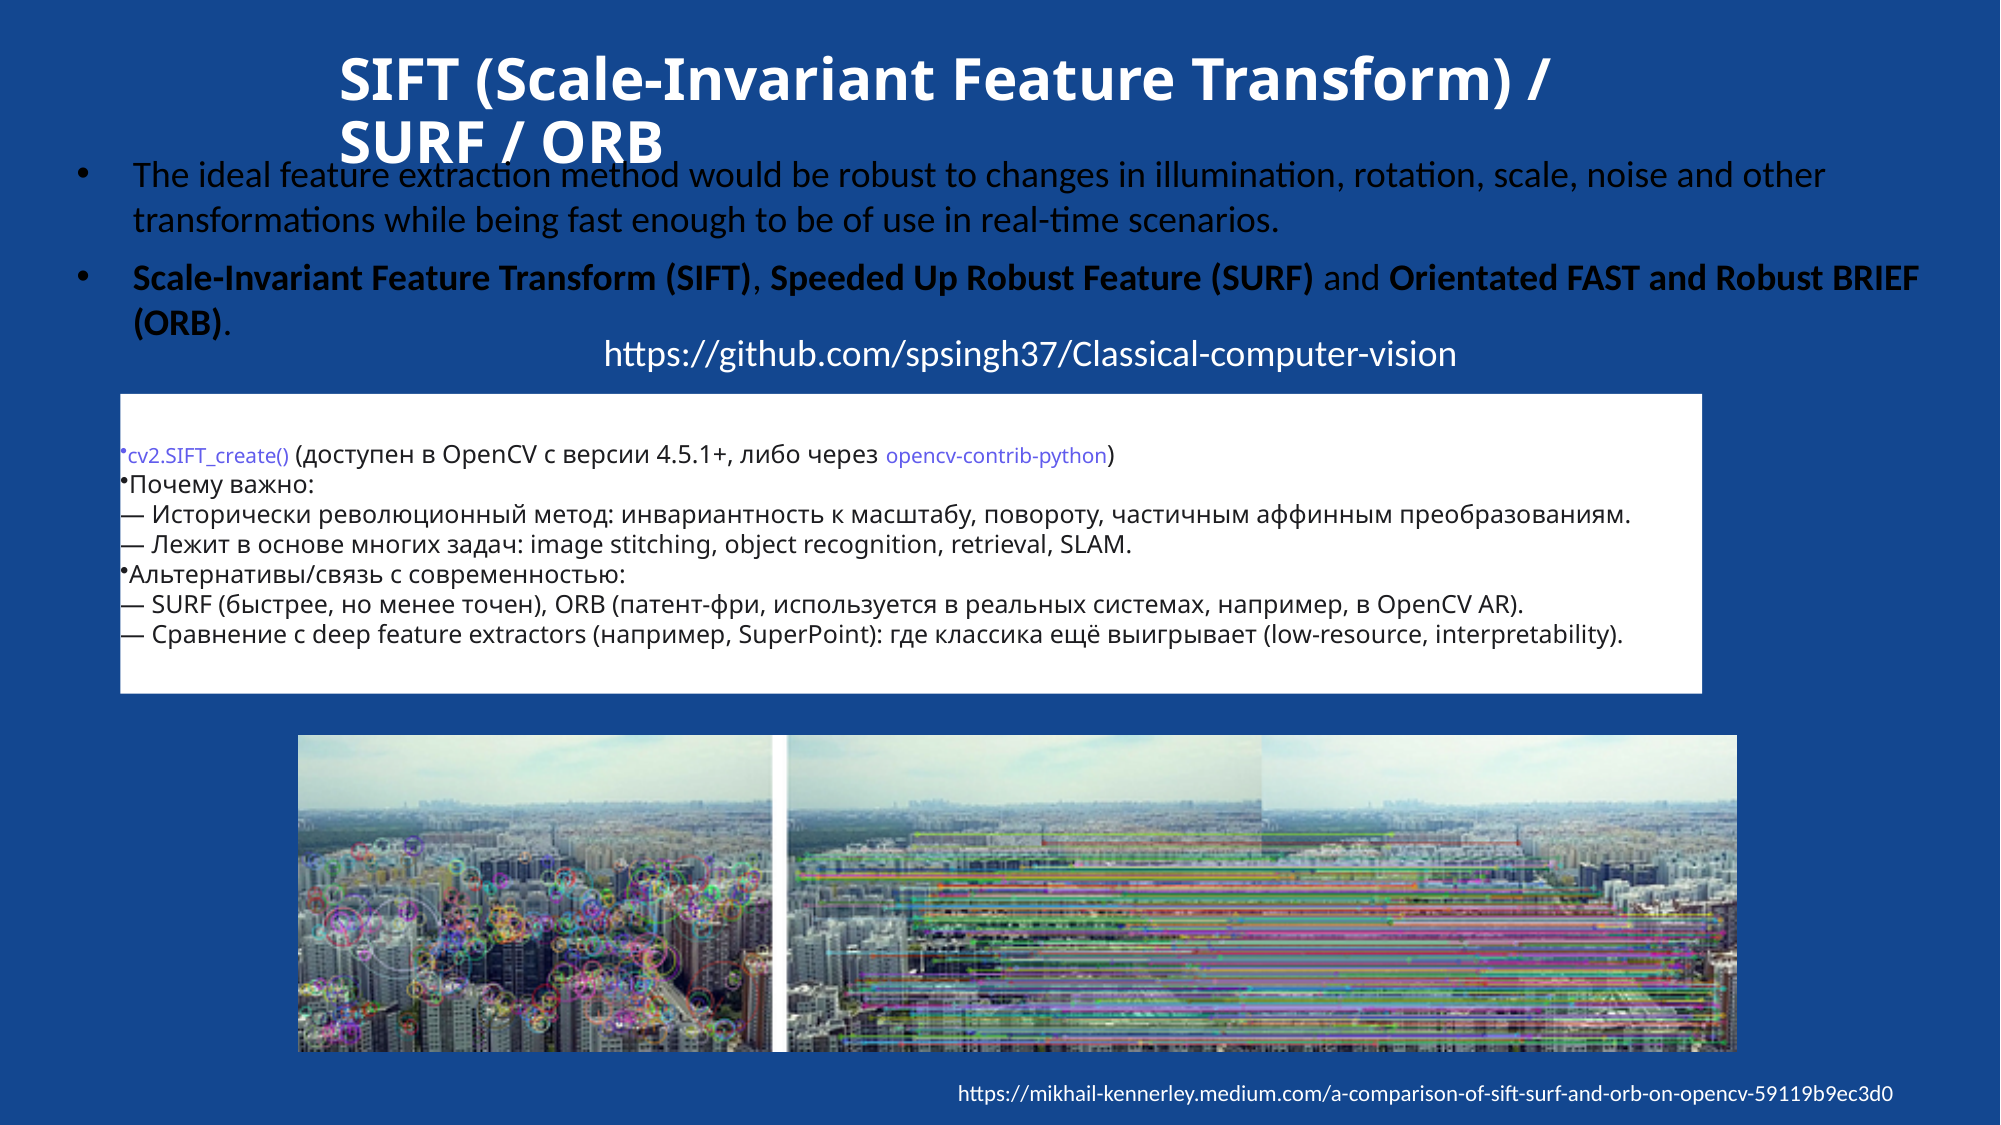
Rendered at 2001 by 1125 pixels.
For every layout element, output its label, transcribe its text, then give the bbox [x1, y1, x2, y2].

text_box cv2.SIFT_create() (доступен в OpenCV с версии 4.5.1+, либо через opencv-contrib-python) Почему важно: — Исторически революционный метод: инвариантность к масштабу, повороту, частичным аффинным преобразованиям. — Лежит в основе многих задач: image stitching, object recognition, retrieval, SLAM. Альтернативы/связь с современностью: — SURF (быстрее, но менее точен), ORB (патент-фри, используется в реальных системах, например, в OpenCV AR). — Сравнение с deep feature extractors (например, SuperPoint): где классика ещё выигрывает (low-resource, interpretability). [120, 393, 1703, 694]
title SIFT (Scale-Invariant Feature Transform) / SURF / ORB [324, 45, 1675, 142]
text_box https://github.com/spsingh37/Classical-computer-vision [588, 321, 1473, 382]
text_box The ideal feature extraction method would be robust to changes in illumination, rotation, scale, noise and other transformations while being fast enough to be of use in real-time scenarios. Scale-Invariant Feature Transform (SIFT), Speeded Up Robust Feature (SURF) and Orientated FAST and Robust BRIEF (ORB). [61, 142, 2000, 351]
picture [298, 735, 1737, 1052]
text_box https://mikhail-kennerley.medium.com/a-comparison-of-sift-surf-and-orb-on-opencv-59119b9ec3d0 [943, 1071, 1944, 1114]
